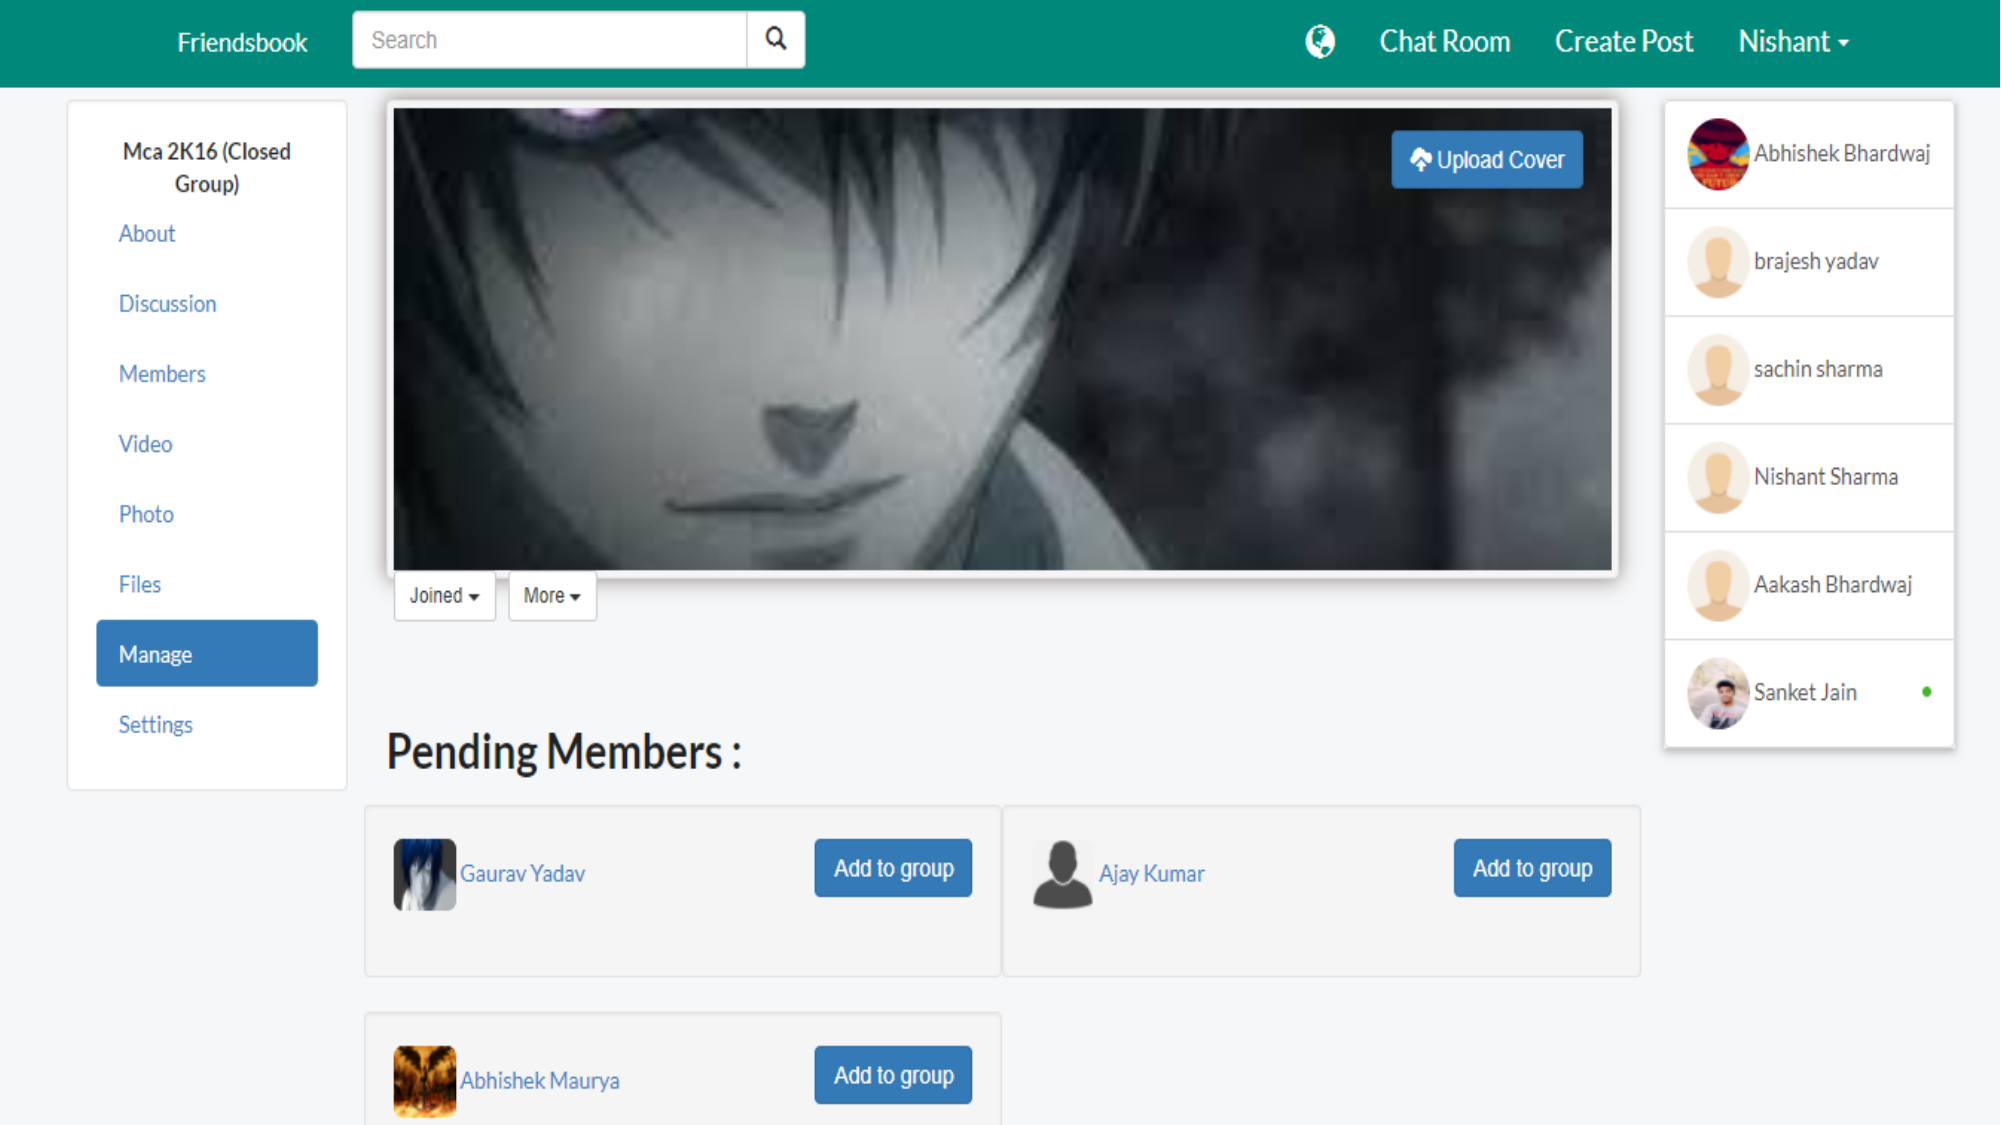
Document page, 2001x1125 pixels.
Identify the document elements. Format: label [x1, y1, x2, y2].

list [0, 0, 2000, 1125]
